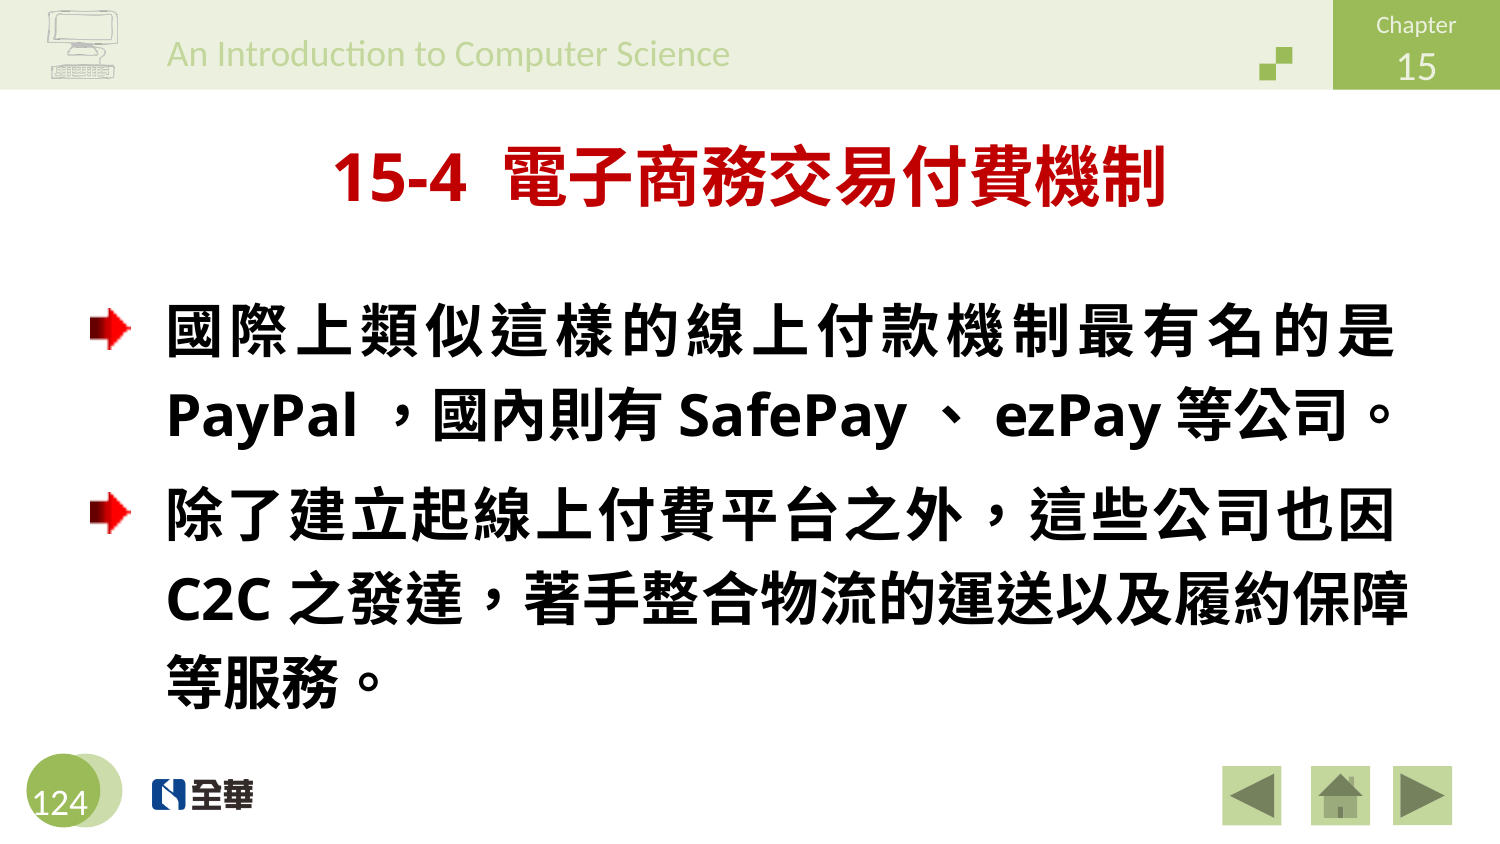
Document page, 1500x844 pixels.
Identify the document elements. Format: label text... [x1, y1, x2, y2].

picture [90, 308, 131, 350]
list 國際上類似這樣的線上付款機制最有名的是PayPal，國內則有SafePay、ezPay等公司。 除了建立起線上付費平台之外，這些公司也因C2C之發達，著手整合物流的運送以及履約保障等服務。 [75, 272, 1425, 754]
picture [152, 779, 253, 810]
picture [47, 10, 118, 79]
title 15-4 電子商務交易付費機制 [75, 104, 1425, 245]
picture [90, 492, 131, 534]
